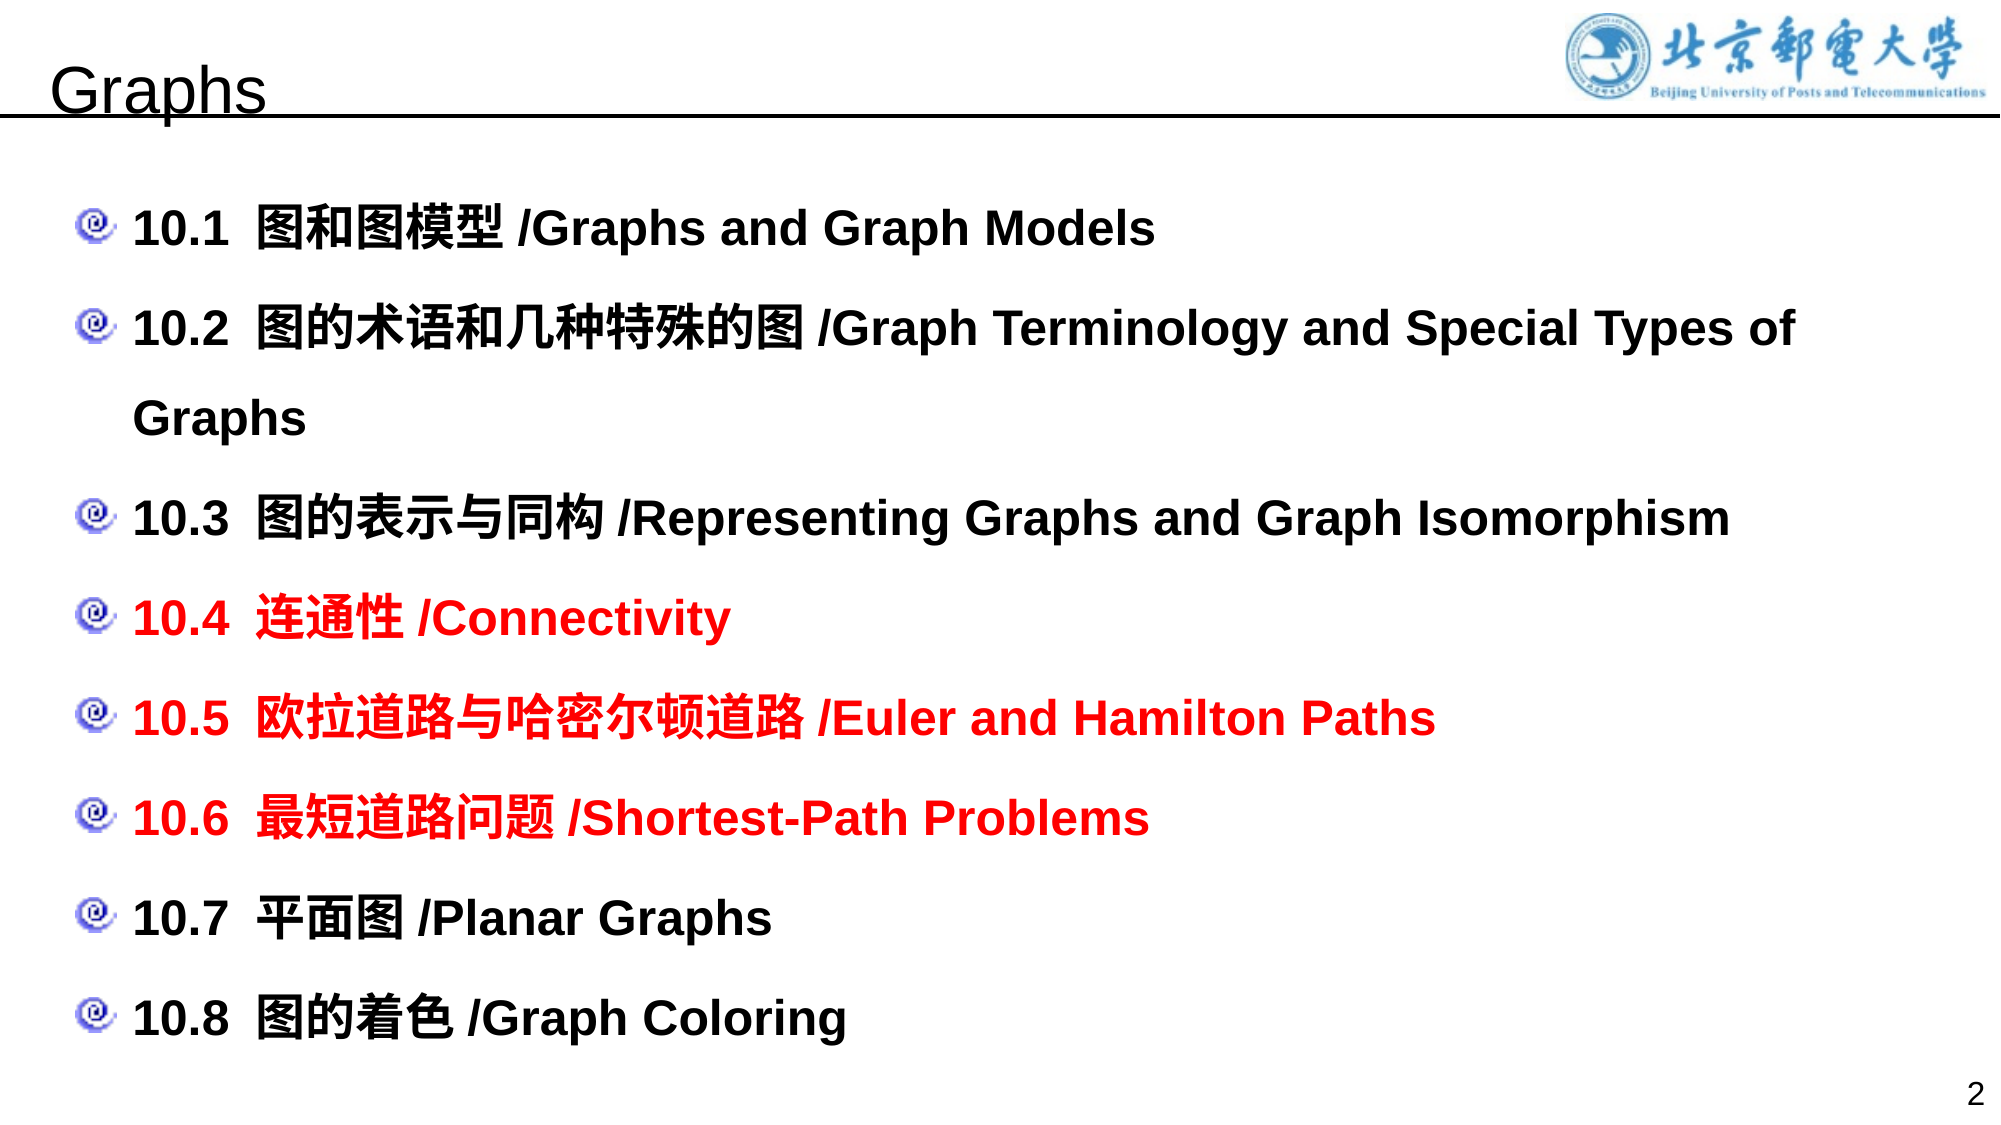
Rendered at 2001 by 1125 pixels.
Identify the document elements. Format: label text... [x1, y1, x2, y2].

picture [75, 308, 117, 344]
picture [75, 498, 117, 534]
picture [1849, 13, 1988, 101]
picture [75, 997, 117, 1033]
picture [75, 208, 117, 244]
text_box 10.1 图和图模型/Graphs and Graph Models 10.2 图的术语和几种特殊的图/Graph Terminology and Special Types of Graphs 10.3 图的表示与同构/Representing Graphs and Graph Isomorphism 10.4 连通性/Connectivity 10.5 欧拉道路与哈密尔顿道路/Euler and Hamilton Paths 10.6 最短道路问题/Shortest-Path Problems 10.7 平面图/Planar Graphs 10.8 图的着色/Graph Coloring [60, 158, 1955, 967]
picture [75, 797, 117, 833]
picture [75, 697, 117, 733]
text_box Graphs [34, 0, 1849, 135]
picture [75, 597, 117, 634]
picture [75, 897, 117, 933]
